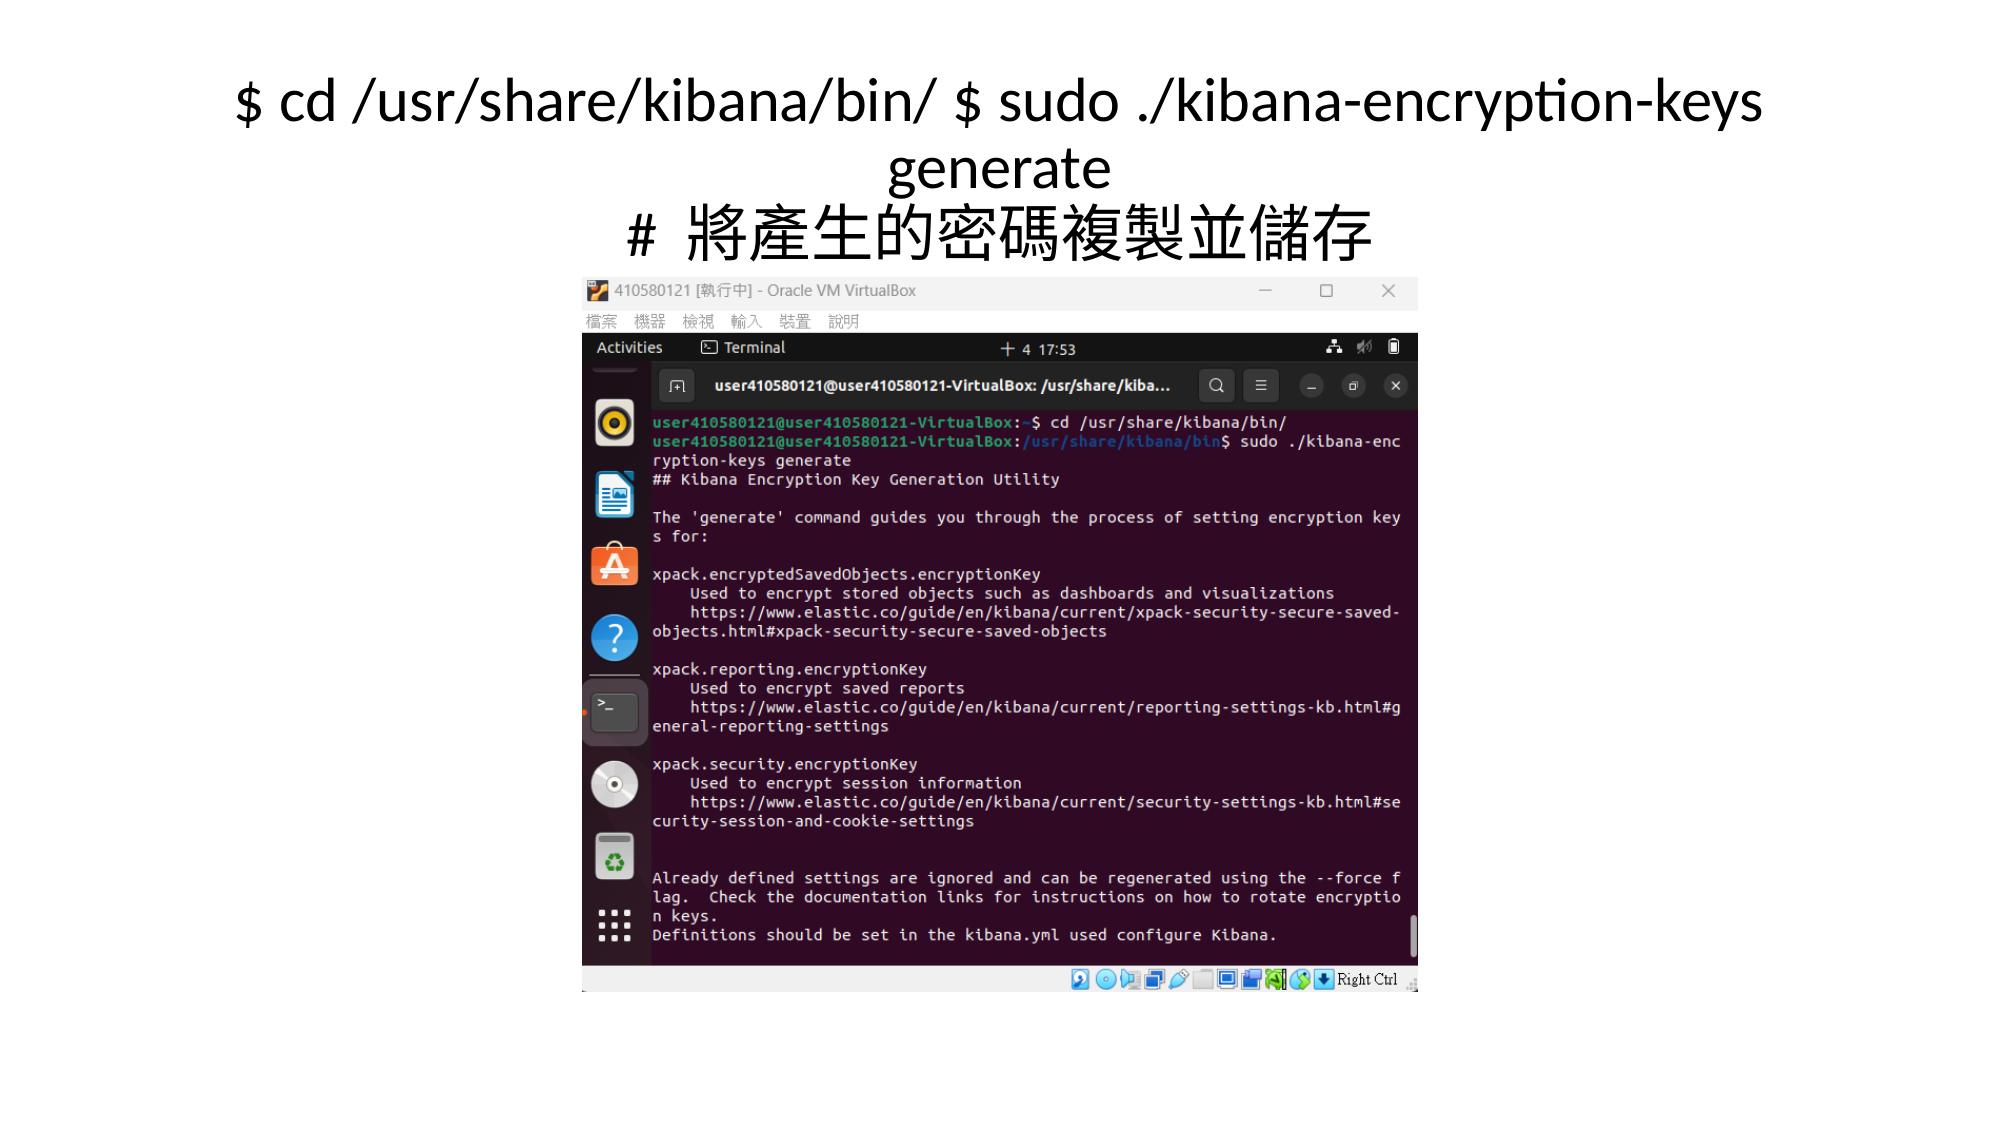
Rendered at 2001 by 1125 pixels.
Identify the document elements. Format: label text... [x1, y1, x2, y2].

title $ cd /usr/share/kibana/bin/ $ sudo ./kibana-encryption-keys generate # 將產生的密碼複製並儲存 [137, 59, 1863, 278]
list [582, 277, 1418, 992]
